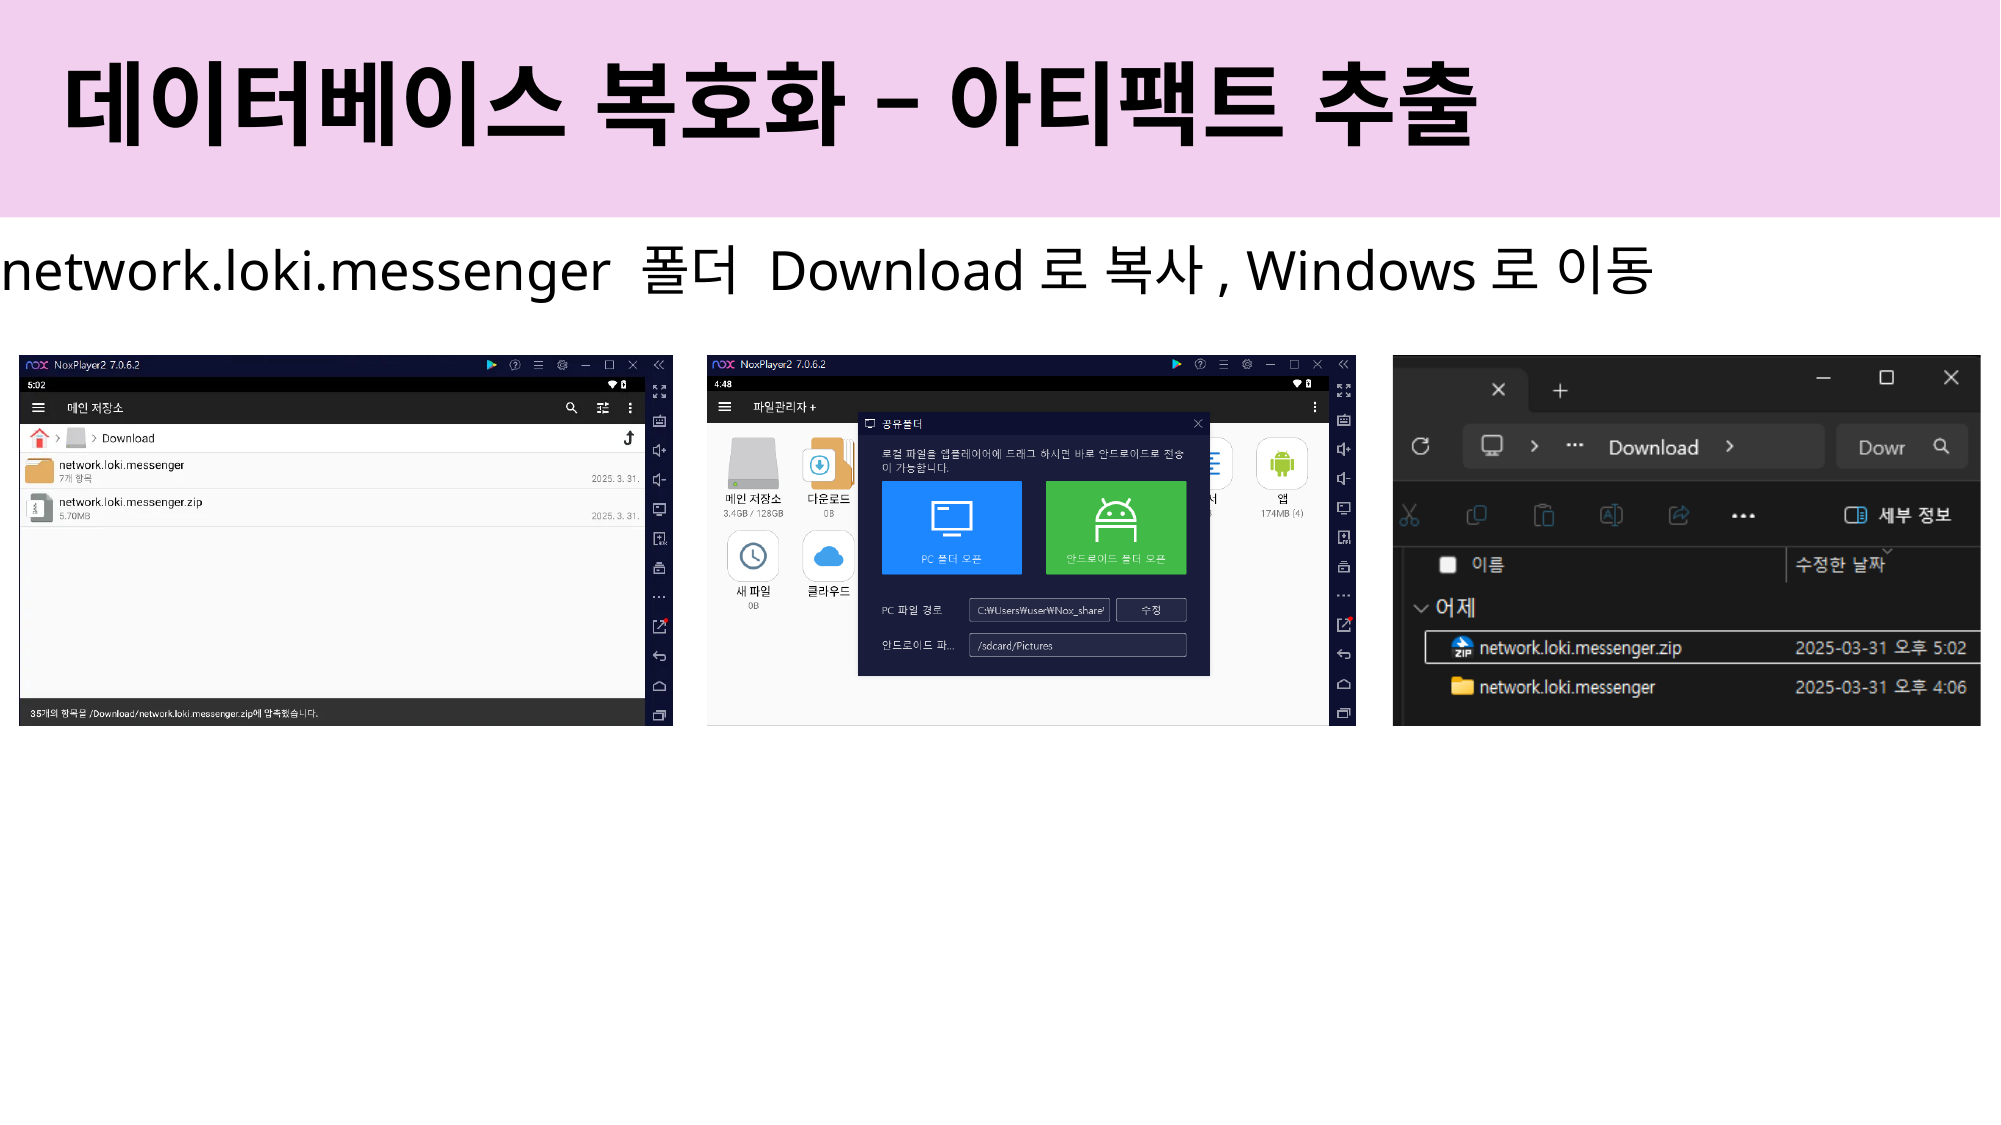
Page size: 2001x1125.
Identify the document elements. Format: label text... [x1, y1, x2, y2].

picture [706, 354, 1356, 727]
picture [1392, 354, 1982, 727]
text_box [0, 0, 2000, 219]
text_box [0, 0, 1725, 218]
picture [18, 354, 673, 727]
text_box network.loki.messenger 폴더 Download로 복사, Windows로 이동 [0, 229, 1671, 309]
